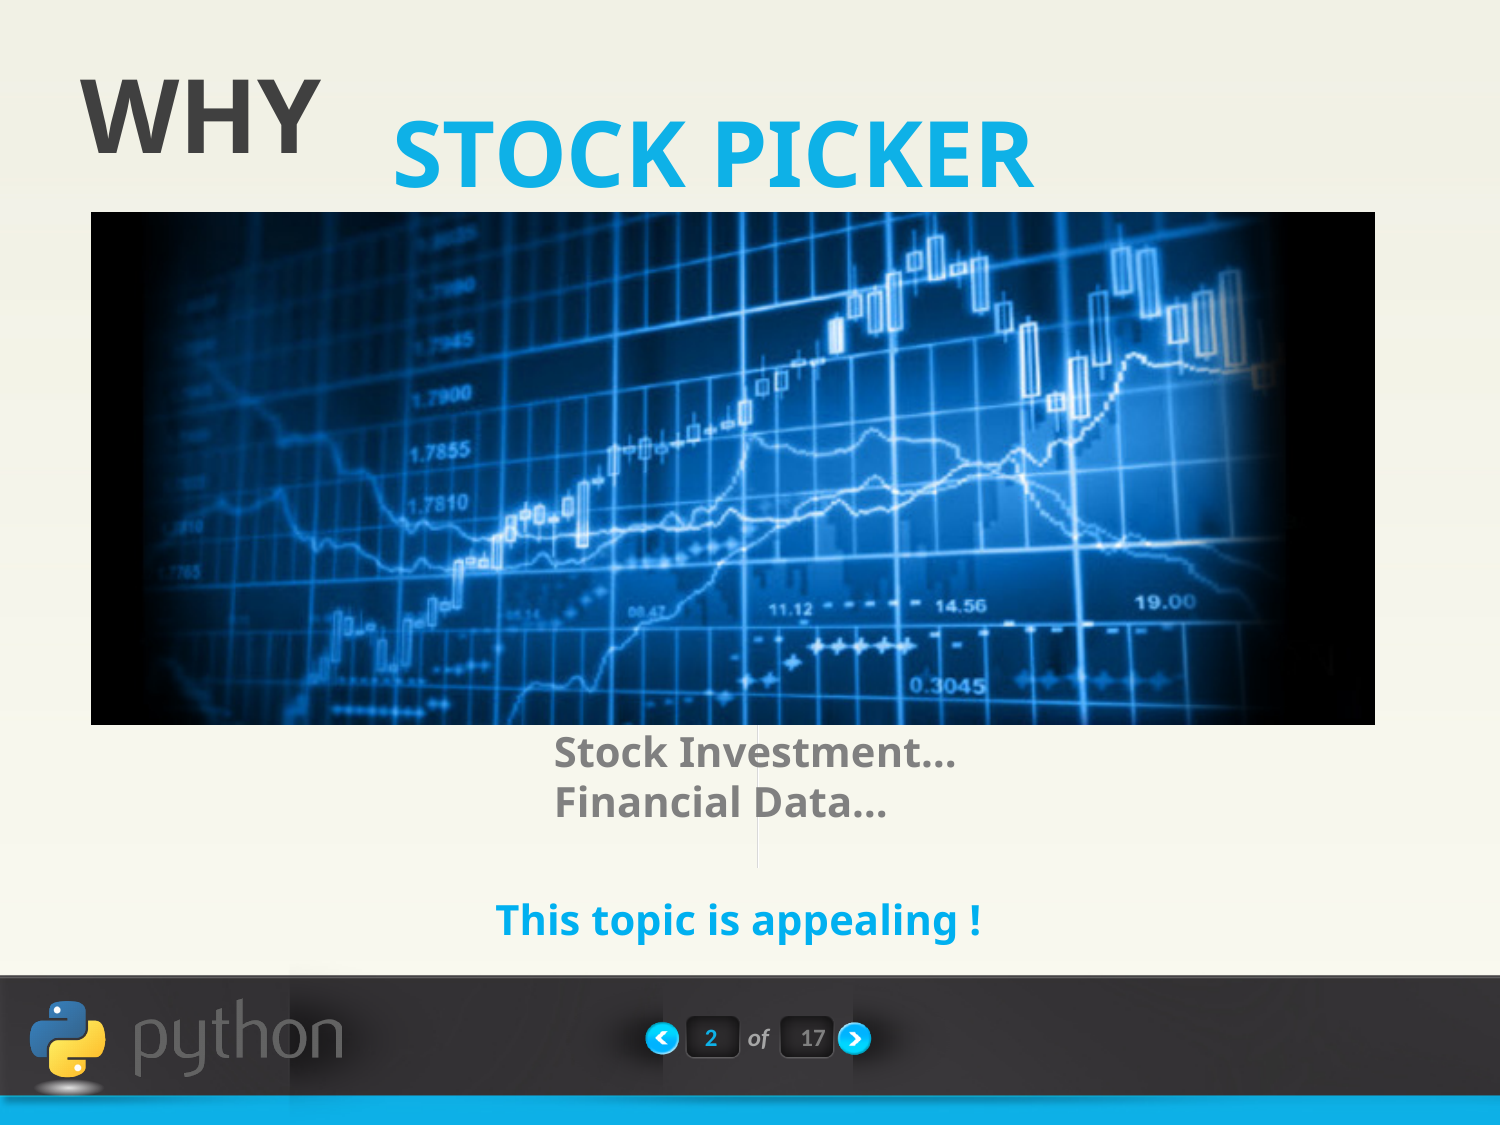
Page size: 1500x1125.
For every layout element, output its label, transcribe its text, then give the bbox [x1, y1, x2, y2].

text_box WHY [65, 42, 807, 185]
text_box STOCK PICKER [353, 75, 1164, 210]
text_box Stock Investment… Financial Data… [539, 737, 752, 816]
text_box This topic is appealing ! [480, 845, 1177, 924]
text_box of [747, 1014, 773, 1059]
text_box Stock Investment… Financial Data… [763, 737, 1118, 816]
picture [0, 0, 1500, 1096]
